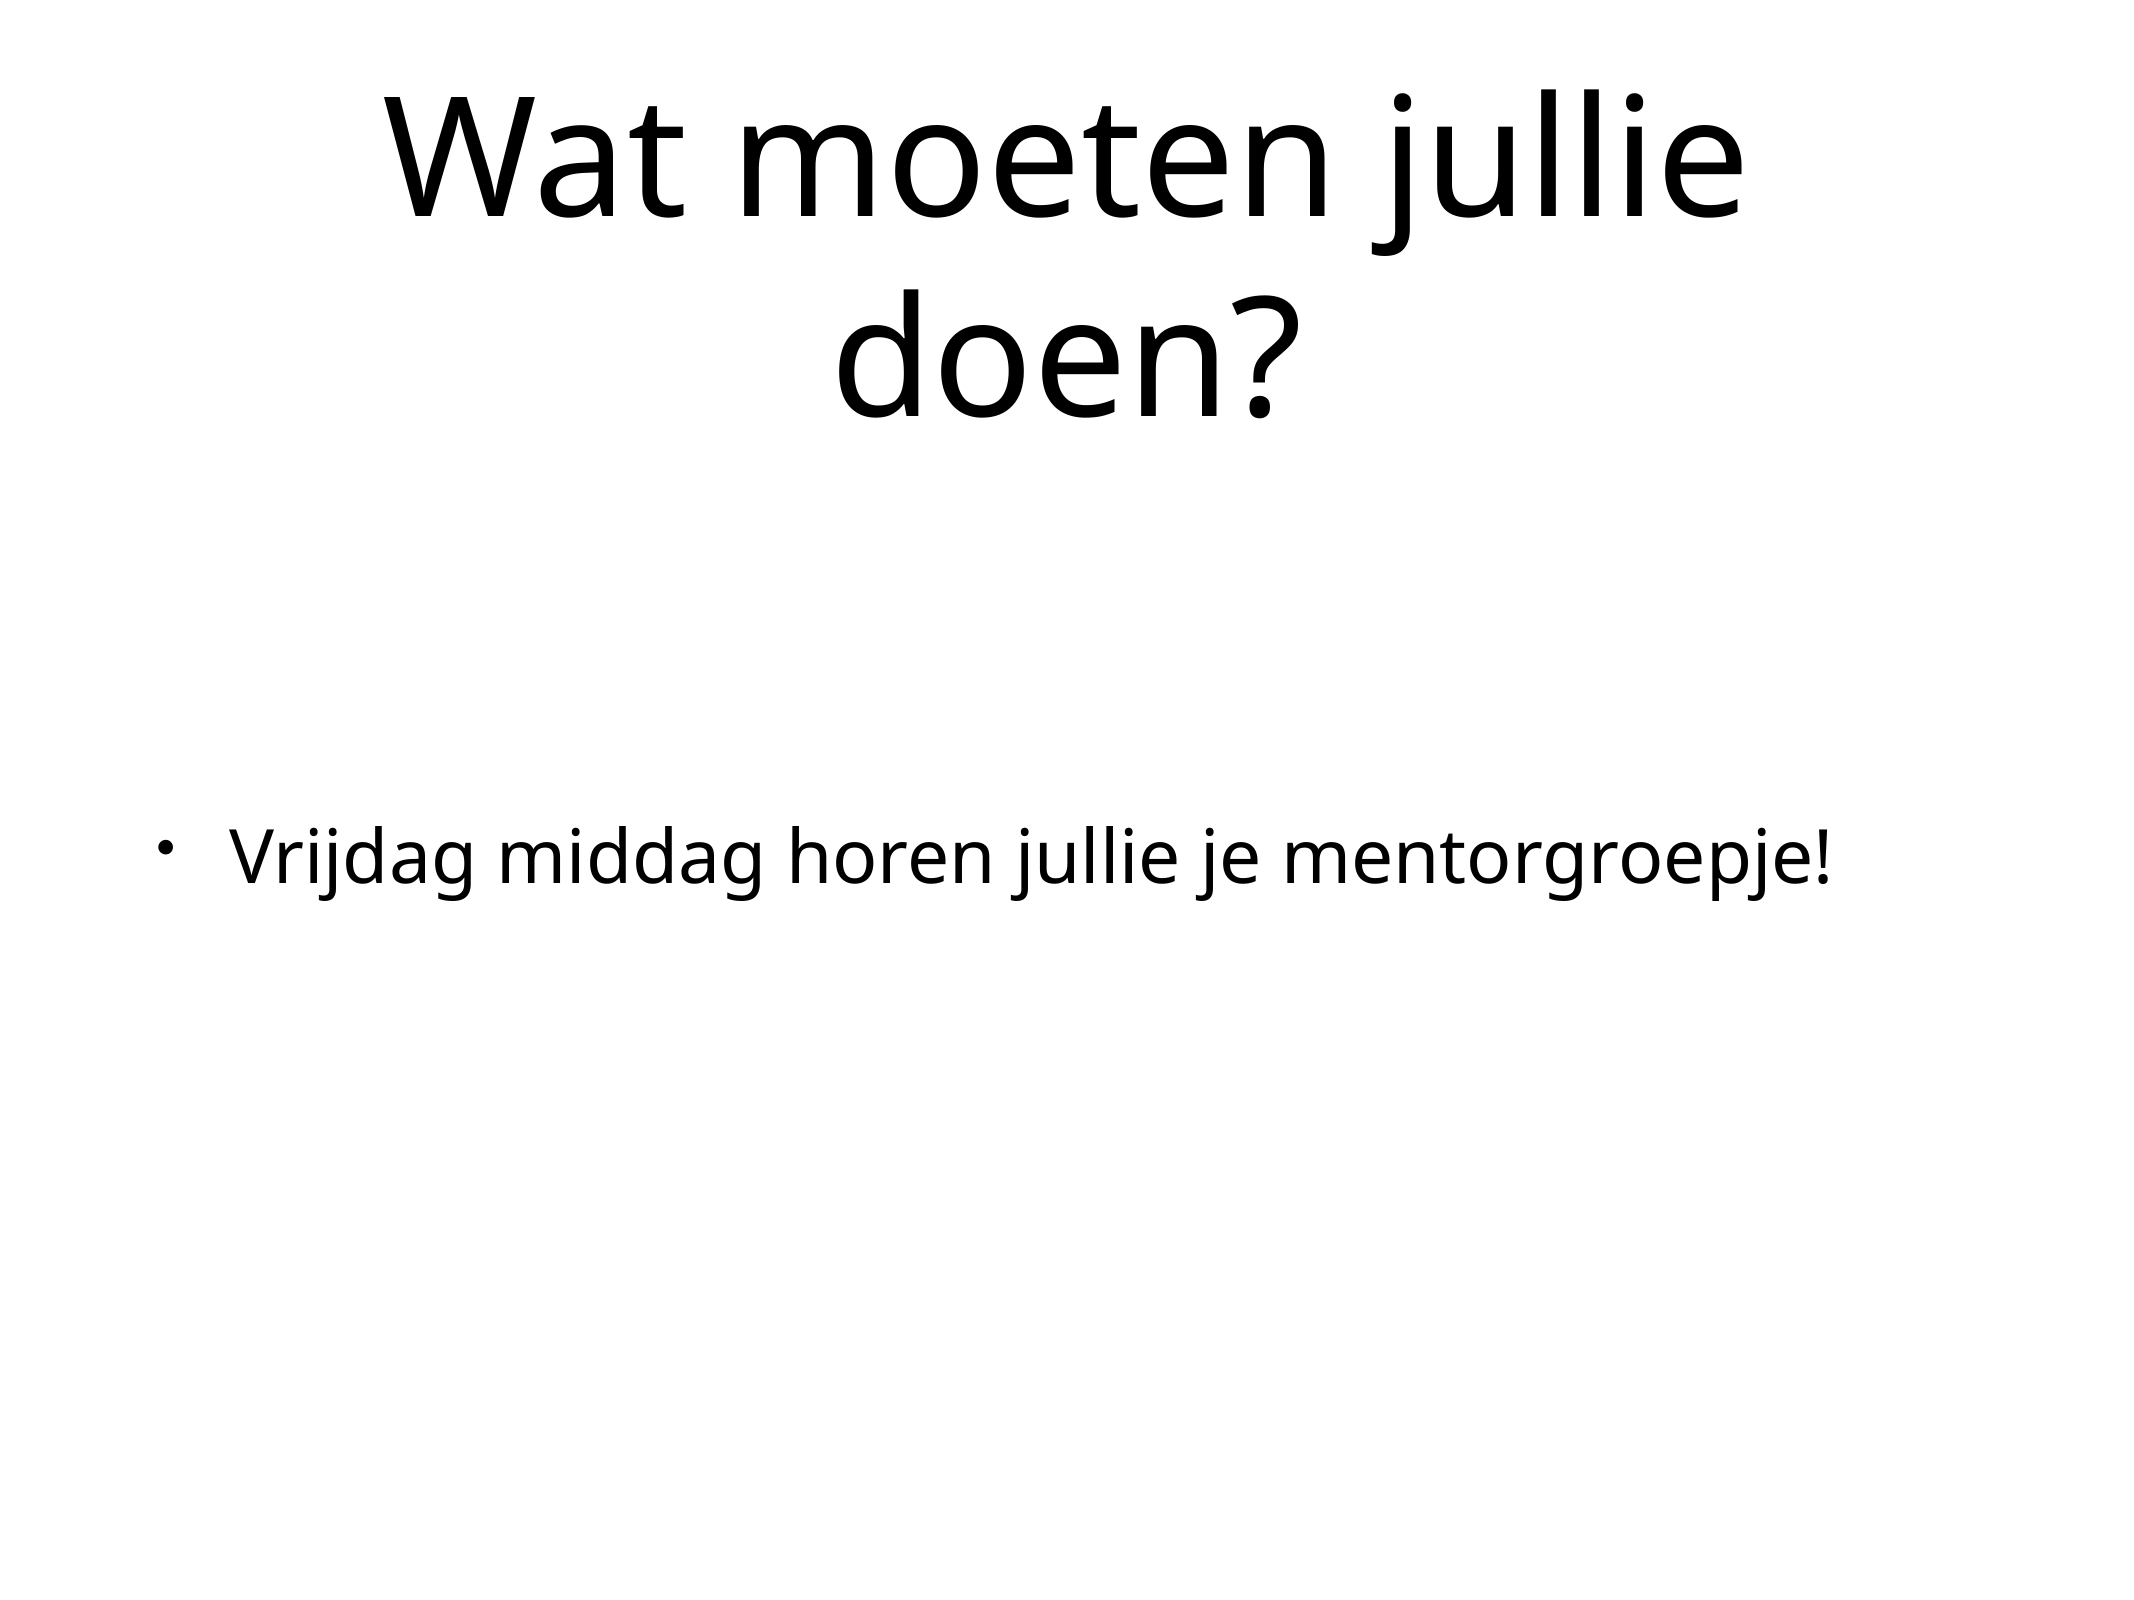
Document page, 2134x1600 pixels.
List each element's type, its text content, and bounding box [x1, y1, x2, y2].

title Wat moeten jullie doen? [155, 72, 1978, 426]
list Vrijdag middag horen jullie je mentorgroepje! [155, 426, 1978, 1459]
